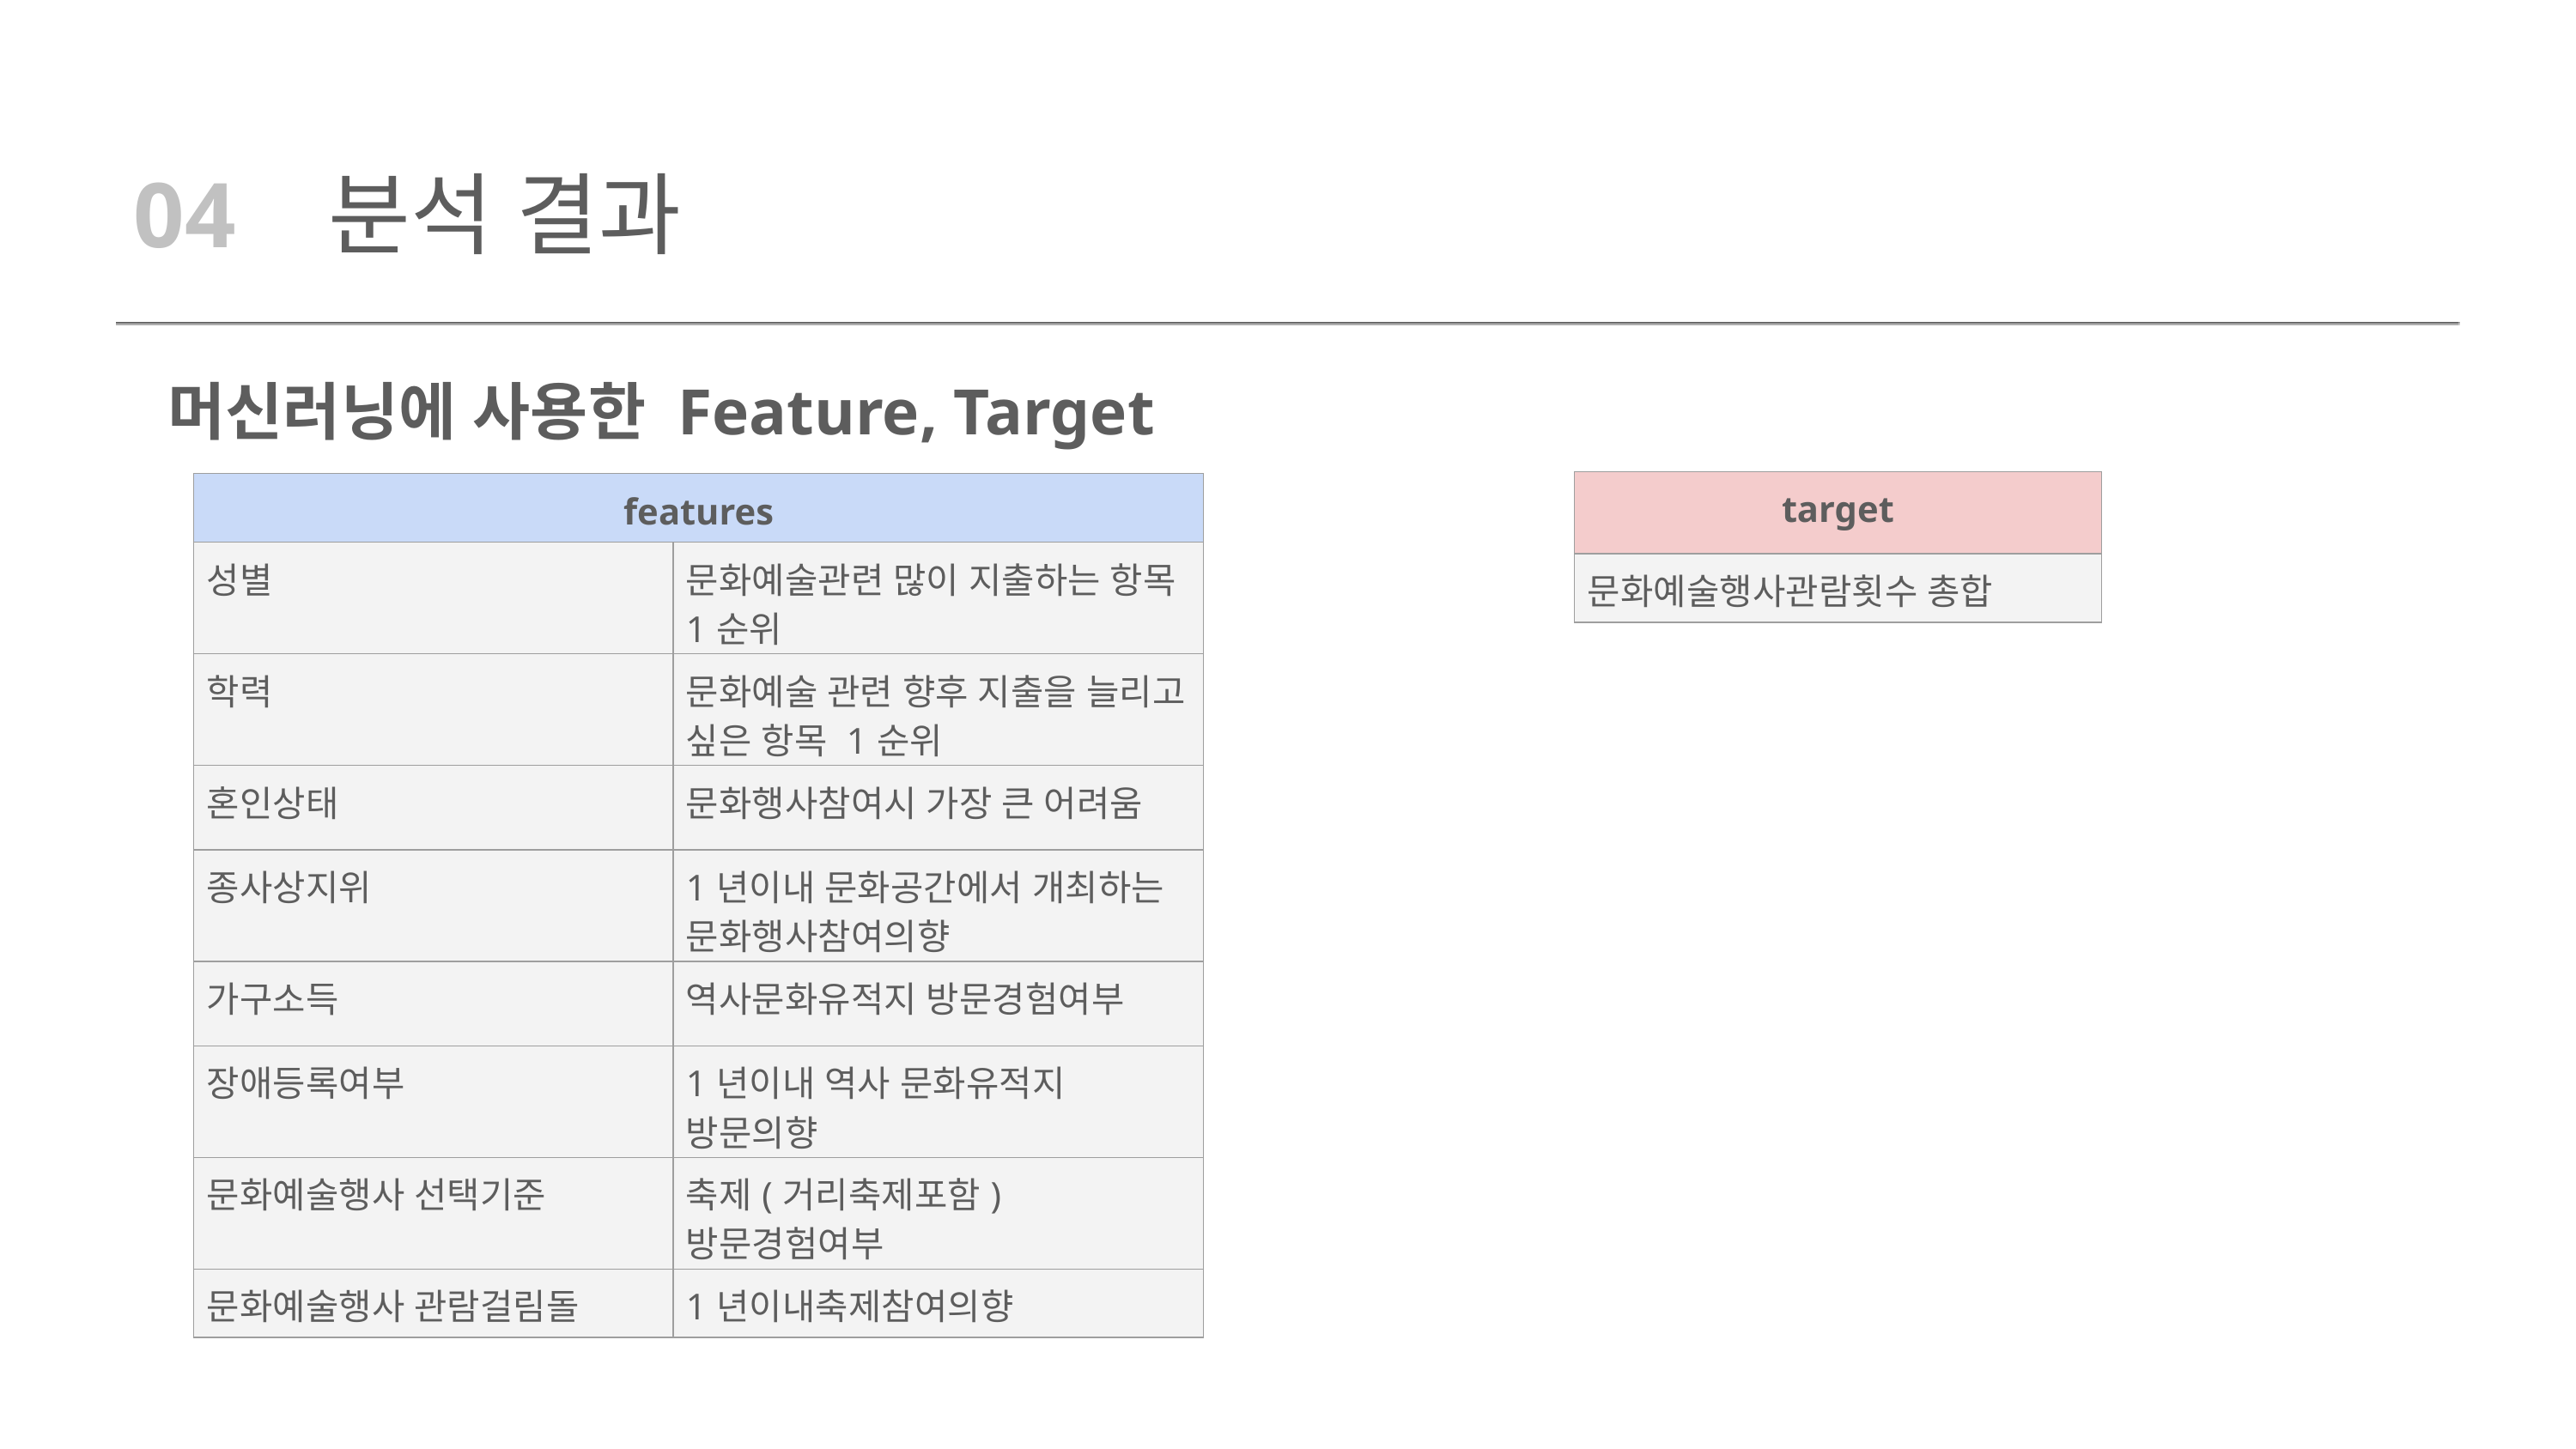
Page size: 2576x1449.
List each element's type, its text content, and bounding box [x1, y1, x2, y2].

text_box 04 [120, 152, 359, 273]
text_box 분석 결과 [359, 152, 1855, 273]
table_cell 성별 [194, 543, 672, 653]
table_cell 축제(거리축제포함)방문경험여부 [674, 1158, 1203, 1269]
table_cell 가구소득 [194, 962, 672, 1046]
table_cell 혼인상태 [194, 766, 672, 849]
table_cell 역사문화유적지 방문경험여부 [674, 962, 1203, 1046]
table_cell 학력 [194, 654, 672, 765]
table_header target [1575, 472, 2101, 553]
table_header features [194, 474, 1203, 542]
table_cell 문화예술행사 선택기준 [194, 1158, 672, 1269]
table_cell 종사상지위 [194, 851, 672, 961]
table_cell 1년이내 역사 문화유적지 방문의향 [674, 1046, 1203, 1157]
text_box 머신러닝에 사용한 Feature, Target [155, 348, 1520, 461]
table_cell 문화예술관련 많이 지출하는 항목 1순위 [674, 543, 1203, 653]
table_cell 문화예술행사관람횟수 총합 [1575, 555, 2101, 621]
table_cell 1년이내 문화공간에서 개최하는 문화행사참여의향 [674, 851, 1203, 961]
picture [116, 322, 2460, 325]
table_cell 장애등록여부 [194, 1046, 672, 1157]
table_cell 문화예술행사 관람걸림돌 [194, 1270, 672, 1337]
table_cell 1년이내축제참여의향 [674, 1270, 1203, 1337]
table_cell 문화행사참여시 가장 큰 어려움 [674, 766, 1203, 849]
table_cell 문화예술 관련 향후 지출을 늘리고 싶은 항목 1순위 [674, 654, 1203, 765]
